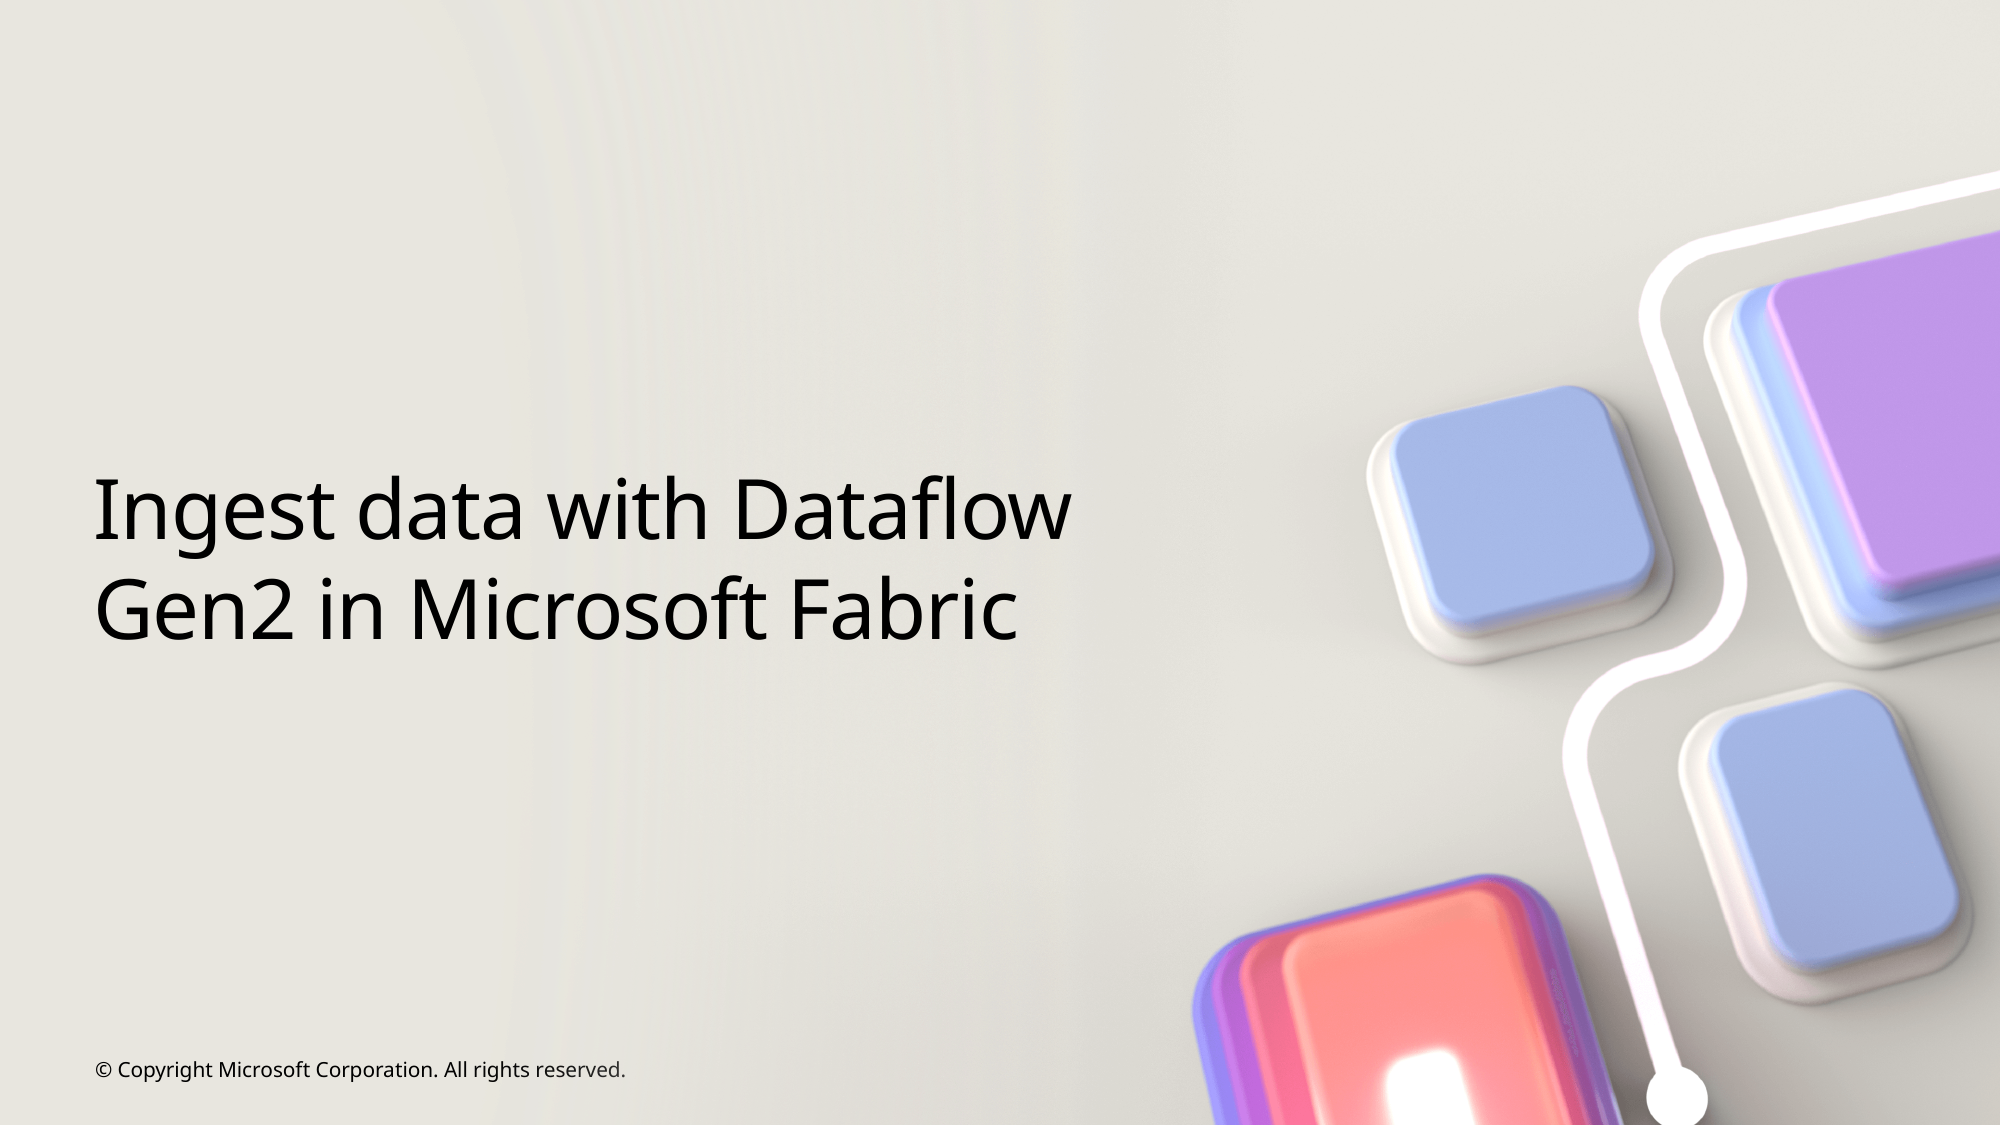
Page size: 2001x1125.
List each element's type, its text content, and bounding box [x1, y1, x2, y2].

title Ingest data with Dataflow Gen2 in Microsoft Fabric [93, 454, 1135, 657]
picture [396, 0, 2000, 1125]
